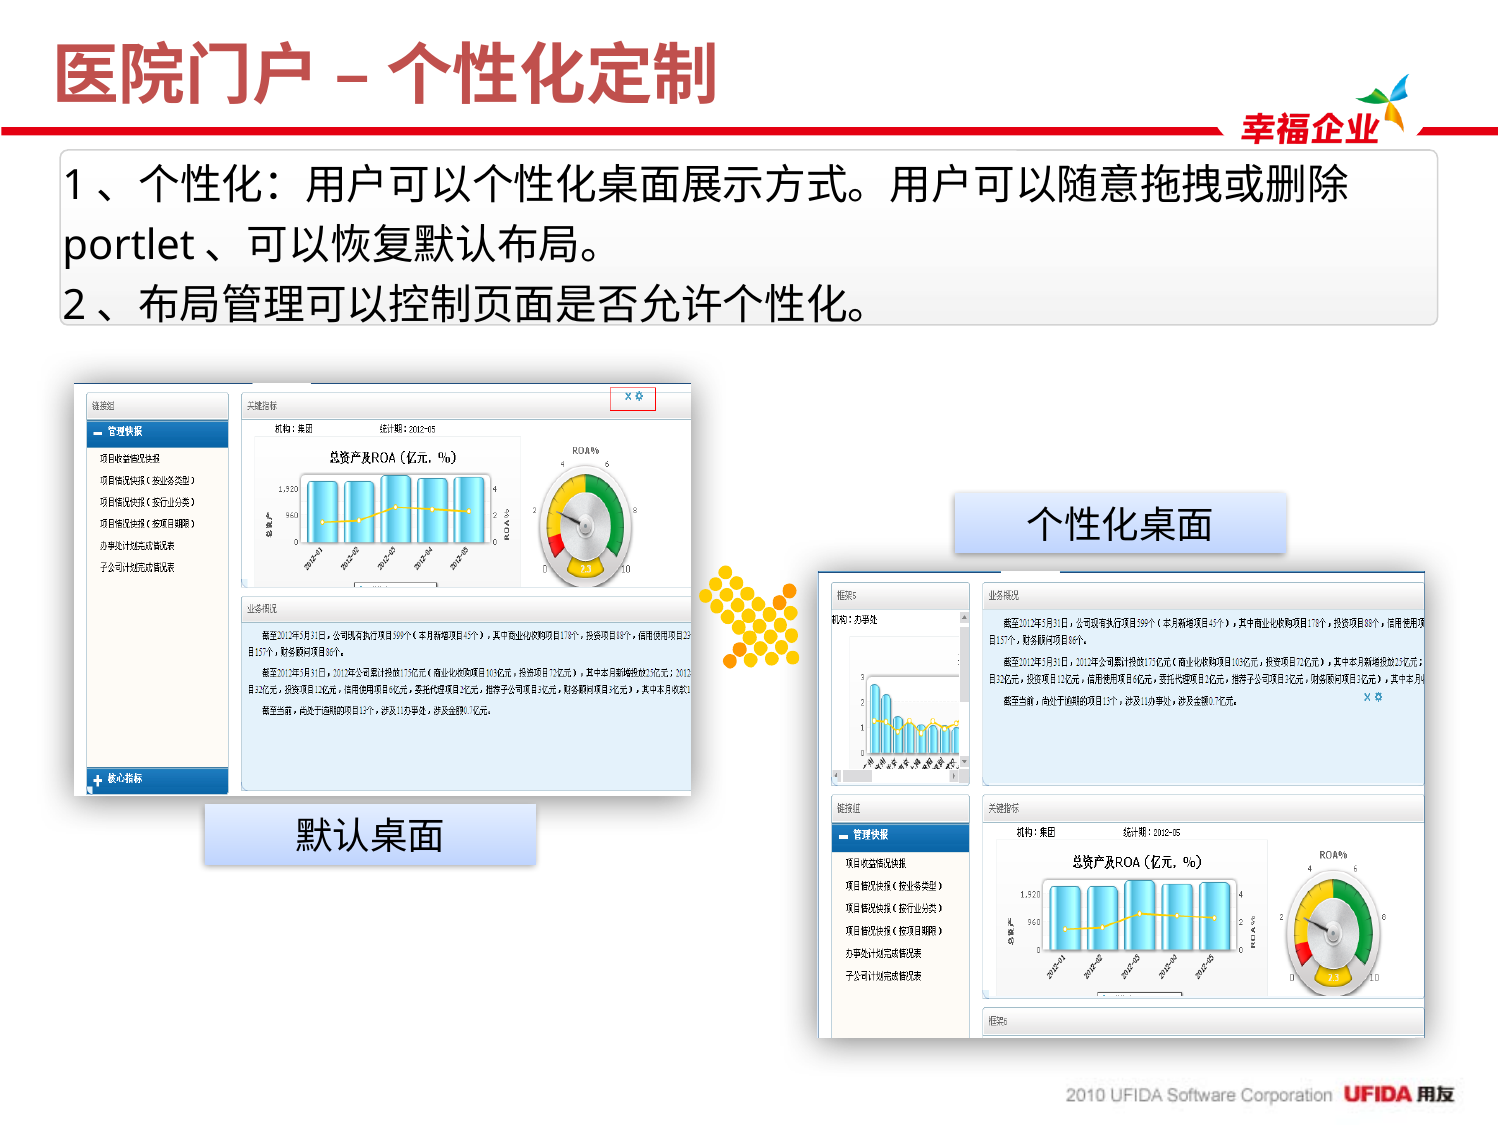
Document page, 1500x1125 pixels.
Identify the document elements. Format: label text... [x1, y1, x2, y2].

text_box 1、个性化：用户可以个性化桌面展示方式。用户可以随意拖拽或删除portlet、可以恢复默认布局。 2、布局管理可以控制页面是否允许个性化。 [60, 149, 1438, 325]
picture [1025, 1062, 1500, 1125]
text_box 医院门户 – 个性化定制 [37, 24, 1500, 122]
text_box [74, 382, 1426, 1038]
picture [1228, 122, 1417, 149]
